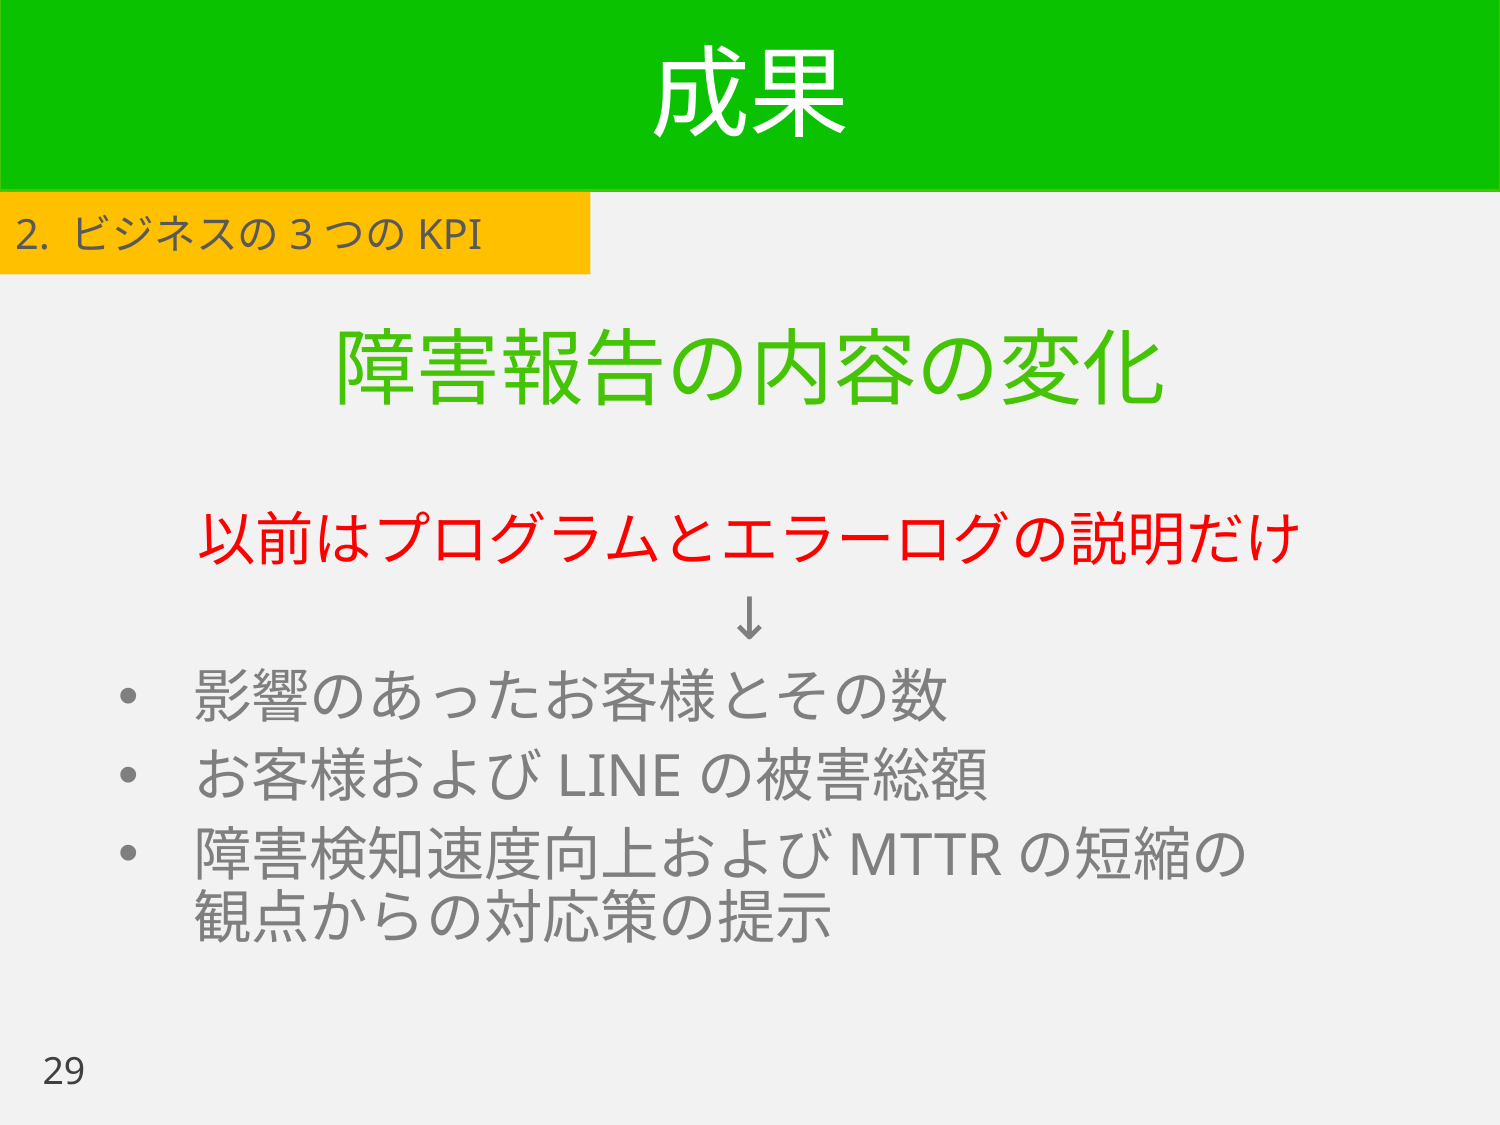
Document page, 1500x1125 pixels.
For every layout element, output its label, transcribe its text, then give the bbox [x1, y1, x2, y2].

text_box 2. ビジネスの3つのKPI [0, 191, 591, 275]
list 障害報告の内容の変化 以前はプログラムとエラーログの説明だけ ↓ 影響のあったお客様とその数 お客様およびLINEの被害総額 障害検知速度向上およびMTTRの短縮の 観点からの対応策の提示 [103, 277, 1397, 1000]
title 成果 [0, 53, 1500, 140]
slide_number 29 [27, 1042, 146, 1102]
